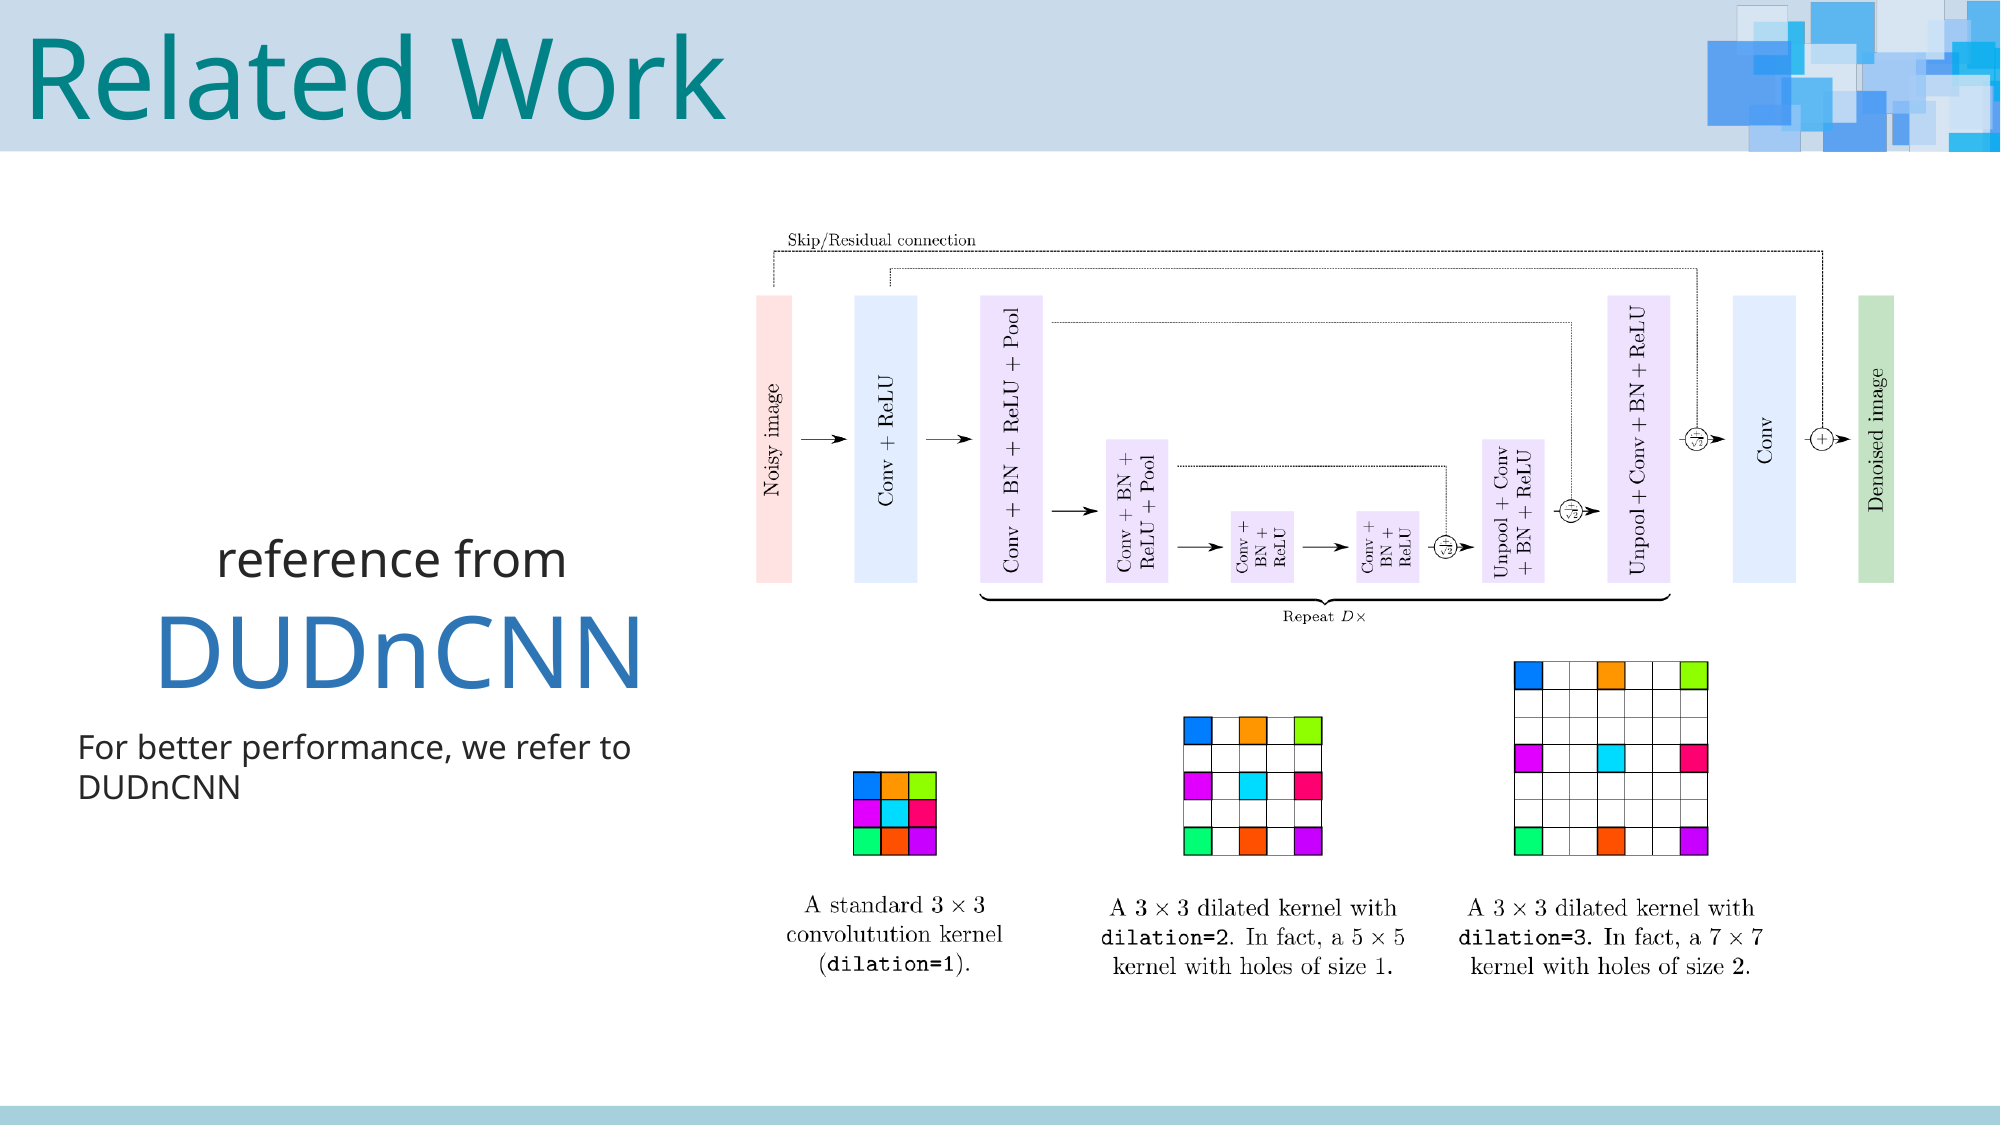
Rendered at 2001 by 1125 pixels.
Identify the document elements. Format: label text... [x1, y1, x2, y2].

picture [743, 227, 1907, 997]
text_box For better performance, we refer to DUDnCNN [62, 718, 664, 814]
text_box Related Work [0, 0, 750, 150]
text_box reference from DUDnCNN [25, 511, 749, 717]
text_box [0, 0, 1706, 152]
picture [1706, 0, 2001, 152]
text_box [0, 1105, 2000, 1125]
